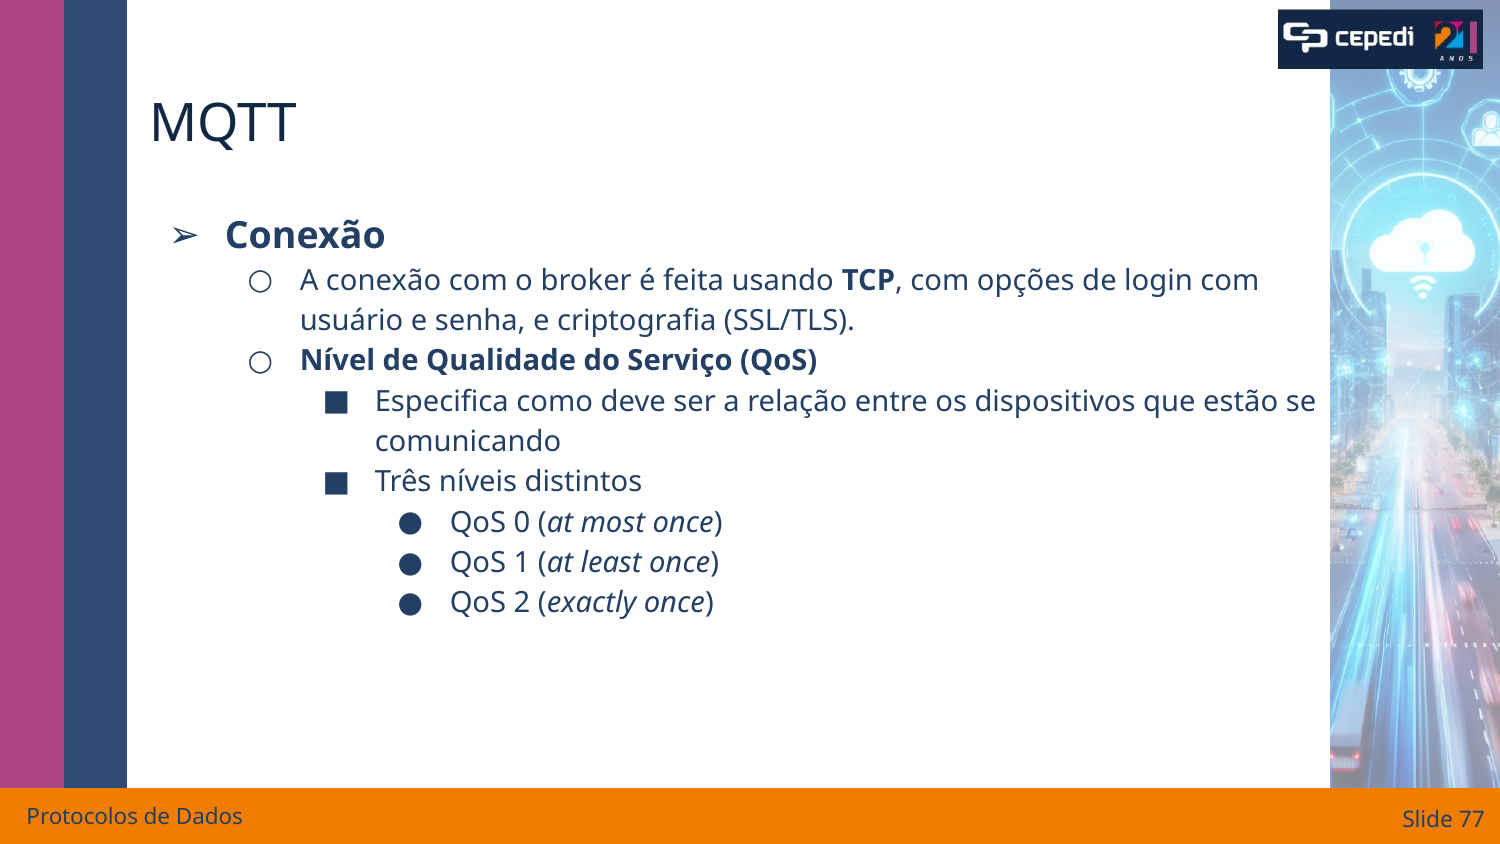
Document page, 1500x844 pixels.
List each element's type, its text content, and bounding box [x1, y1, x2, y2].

title MQTT [134, 72, 1339, 167]
slide_number Slide ‹#› [1277, 789, 1500, 844]
list Conexão A conexão com o broker é feita usando TCP, com opções de login com usuário e senha, e criptografia (SSL/TLS). Nível de Qualidade do Serviço (QoS) Especifica como deve ser a relação entre os dispositivos que estão se comunicando Três níveis distintos QoS 0 (at most once) QoS 1 (at least once) QoS 2 (exactly once) [134, 189, 1339, 750]
subtitle Protocolos de Dados [11, 782, 677, 844]
picture [0, 0, 1500, 844]
